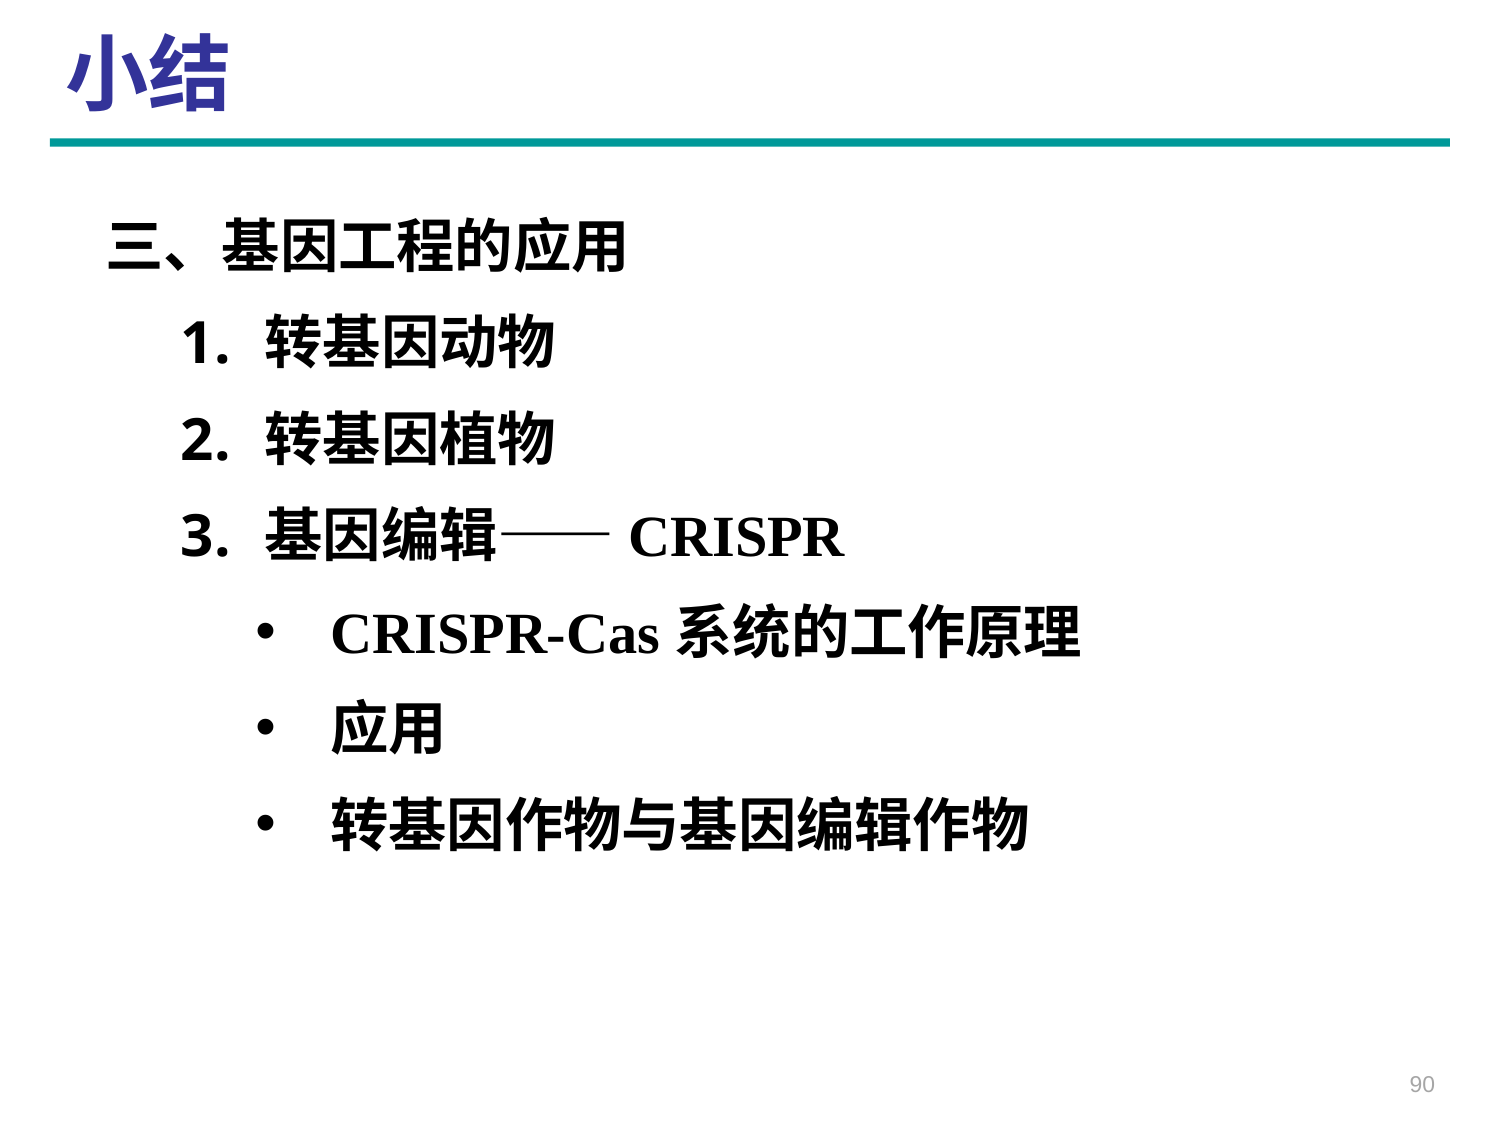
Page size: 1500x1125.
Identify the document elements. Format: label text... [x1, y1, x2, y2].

slide_number 90 [1137, 1062, 1450, 1114]
title 小结 [50, 24, 1450, 131]
text_box 三、基因工程的应用 转基因动物 转基因植物 基因编辑——CRISPR CRISPR-Cas系统的工作原理 应用 转基因作物与基因编辑作物 [90, 187, 1410, 866]
